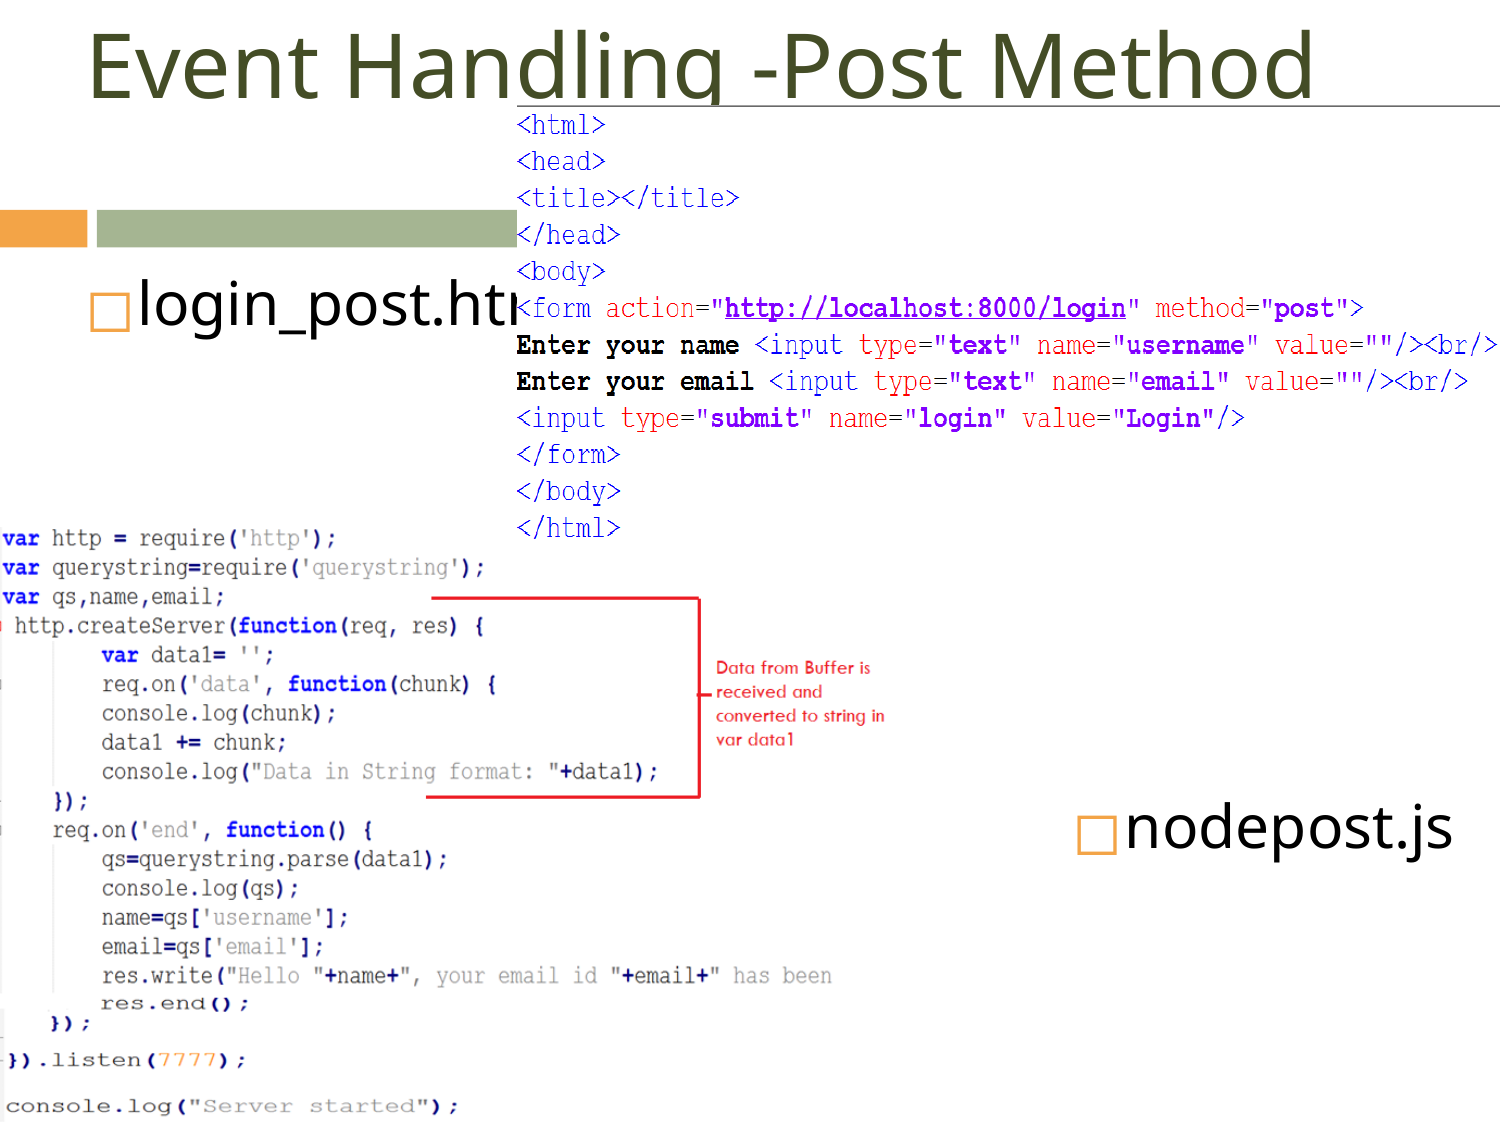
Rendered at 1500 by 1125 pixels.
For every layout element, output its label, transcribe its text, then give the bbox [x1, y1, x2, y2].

list login_post.html nodepost.js [918, 555, 1471, 1032]
list login_post.html nodepost.js [70, 257, 512, 525]
title Event Handling -Post Method [70, 0, 1346, 125]
picture [0, 105, 1500, 1125]
